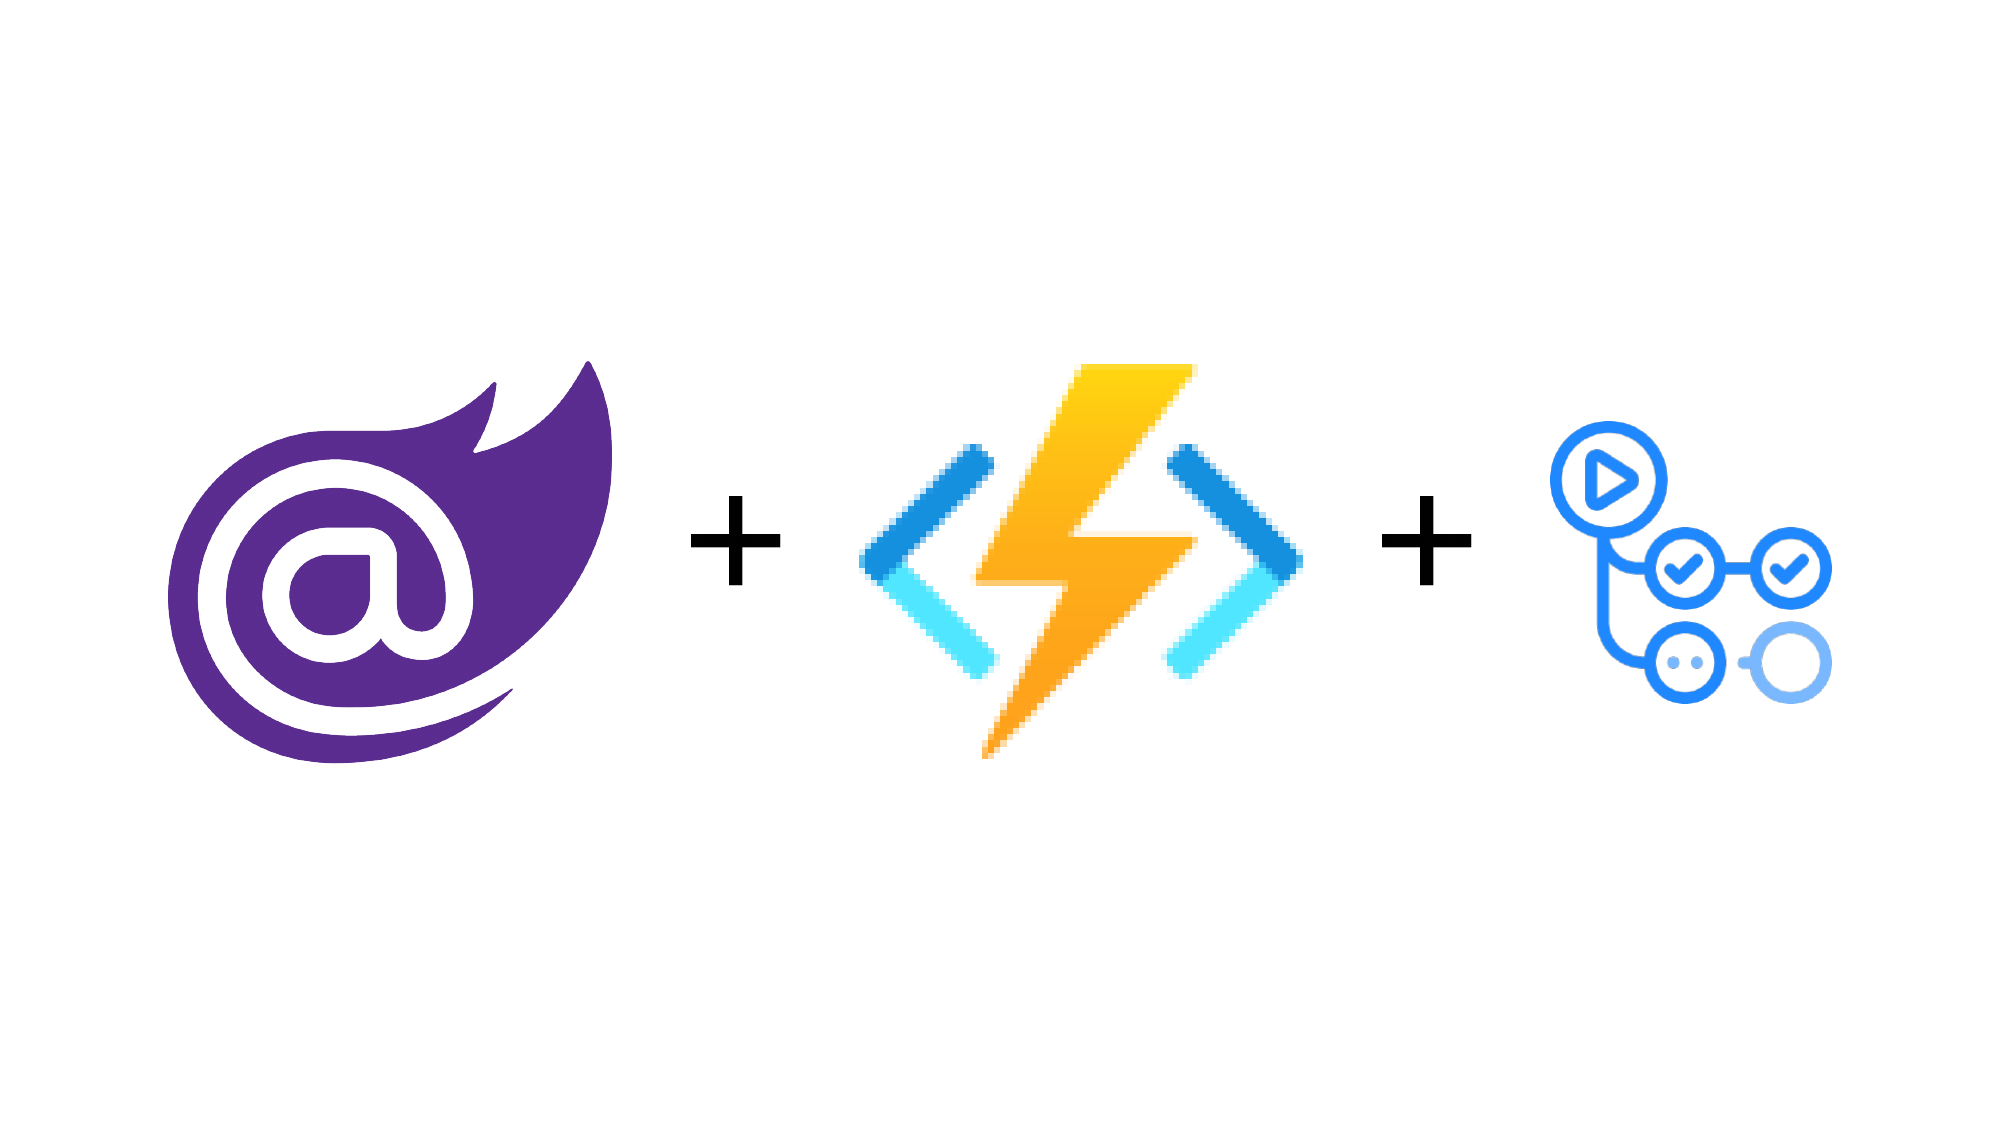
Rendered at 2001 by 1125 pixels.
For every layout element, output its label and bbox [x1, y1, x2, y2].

picture [859, 340, 1303, 784]
picture [1373, 487, 1480, 594]
picture [682, 487, 789, 594]
picture [1550, 421, 1832, 704]
picture [168, 340, 612, 784]
